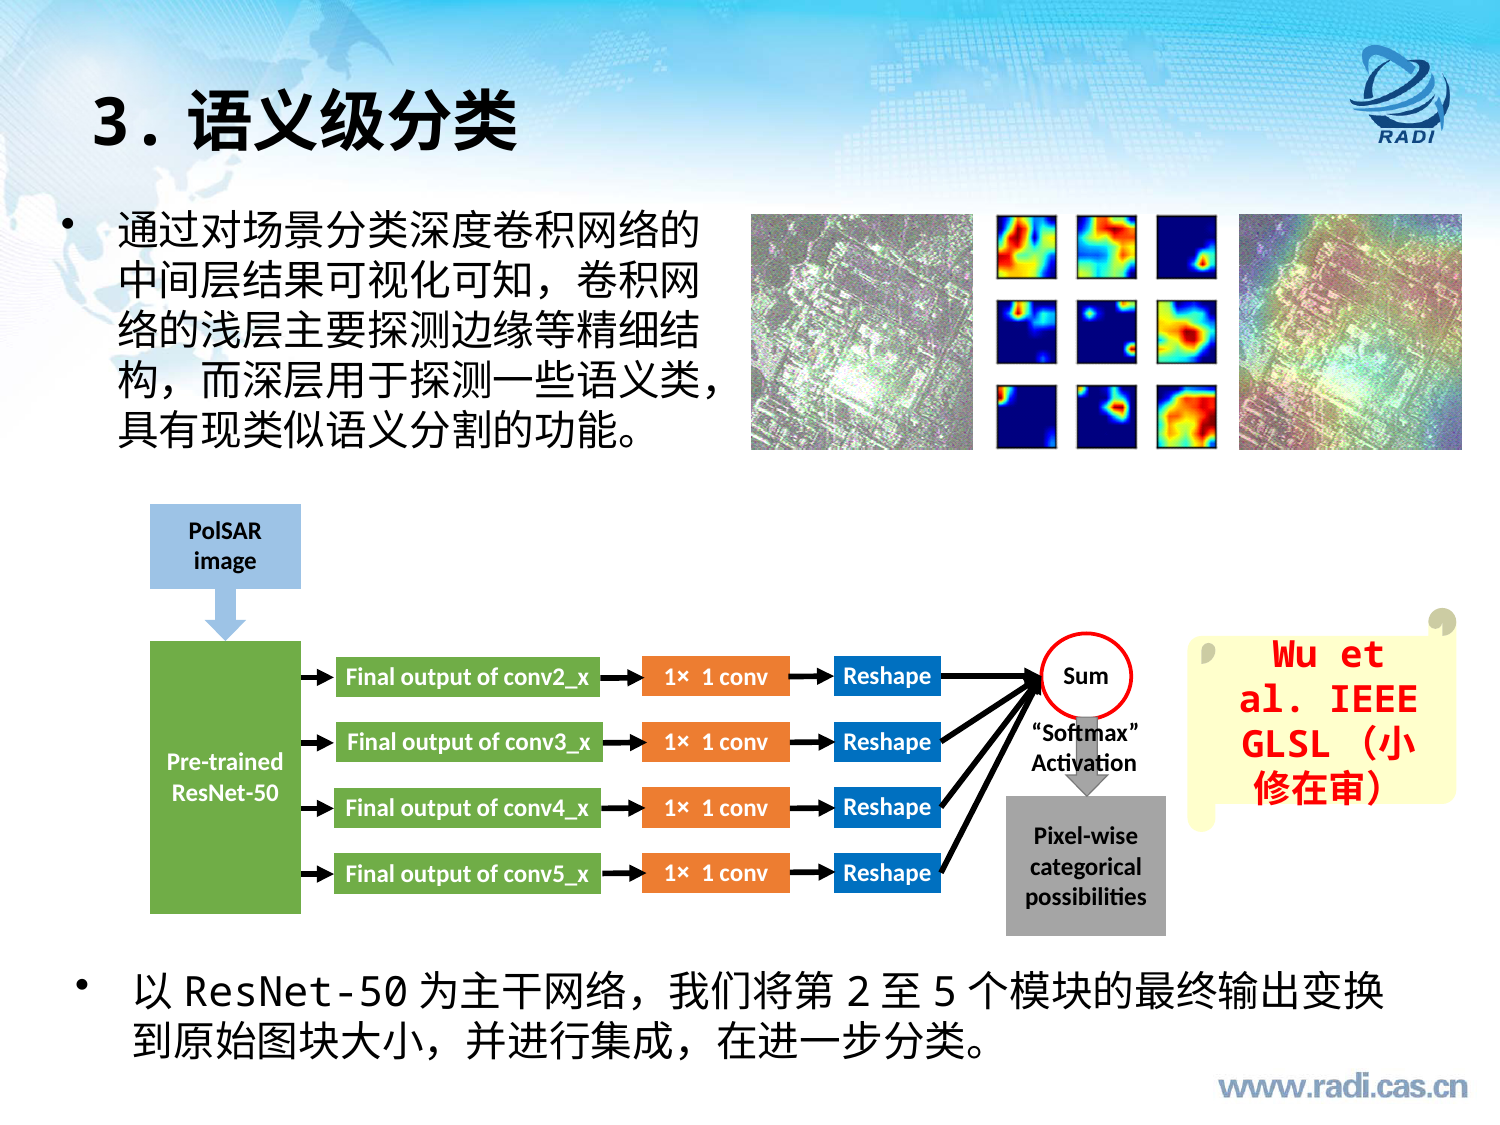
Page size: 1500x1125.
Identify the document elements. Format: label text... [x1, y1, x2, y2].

text_box 以ResNet-50为主干网络，我们将第2至5个模块的最终输出变换到原始图块大小，并进行集成，在进一步分类。 [60, 957, 1440, 1120]
picture [0, 0, 1500, 1125]
title 3.语义级分类 [75, 62, 1425, 175]
text_box Wu et al. IEEE GLSL（小修在审） [1185, 605, 1459, 835]
list 通过对场景分类深度卷积网络的中间层结果可视化可知，卷积网络的浅层主要探测边缘等精细结构，而深层用于探测一些语义类，具有现类似语义分割的功能。 [45, 196, 727, 540]
